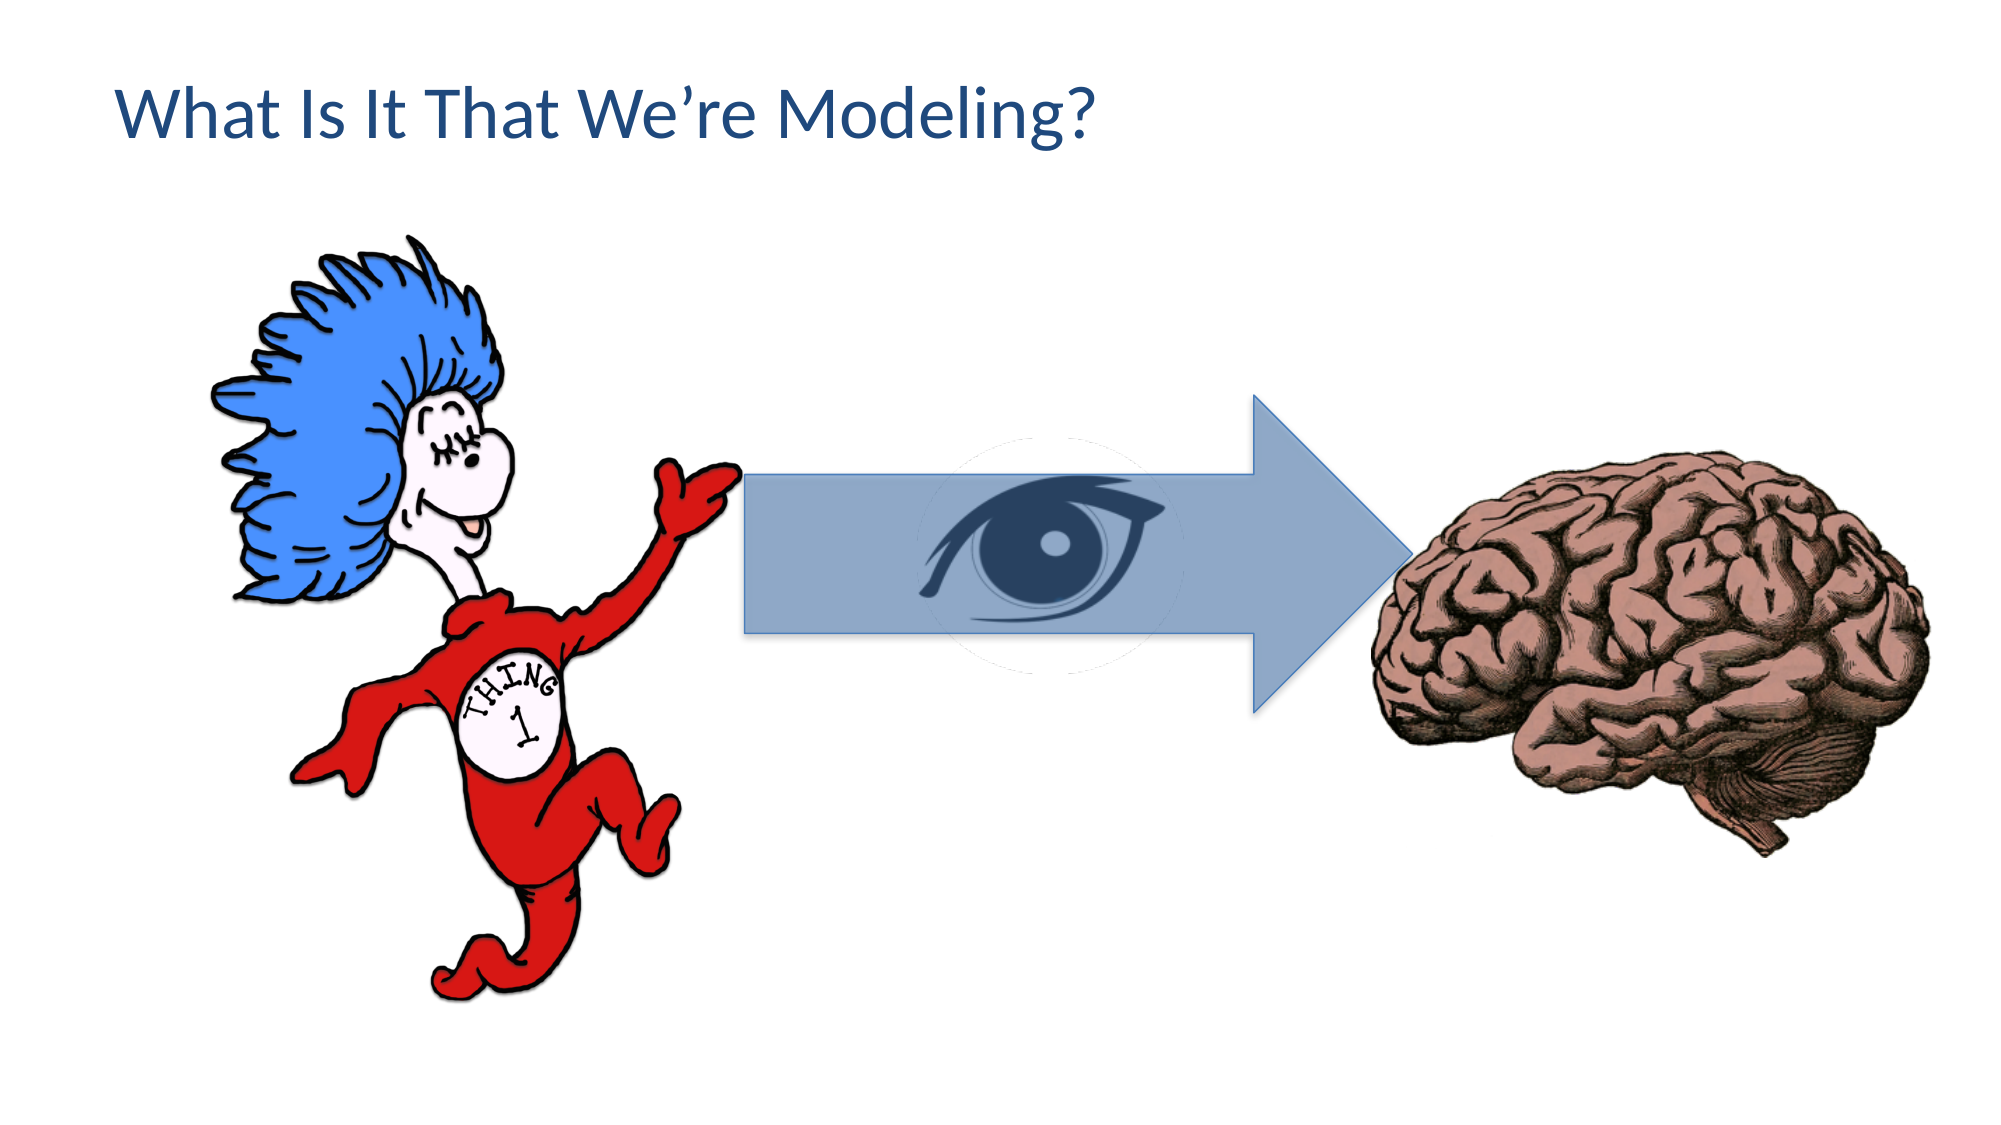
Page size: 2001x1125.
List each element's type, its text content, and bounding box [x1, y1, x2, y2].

text_box [1190, 394, 1366, 714]
picture [1371, 443, 1949, 858]
picture [916, 436, 1186, 675]
title What Is It That We’re Modeling? [99, 45, 1900, 172]
picture [208, 233, 745, 1005]
text_box [750, 473, 910, 635]
